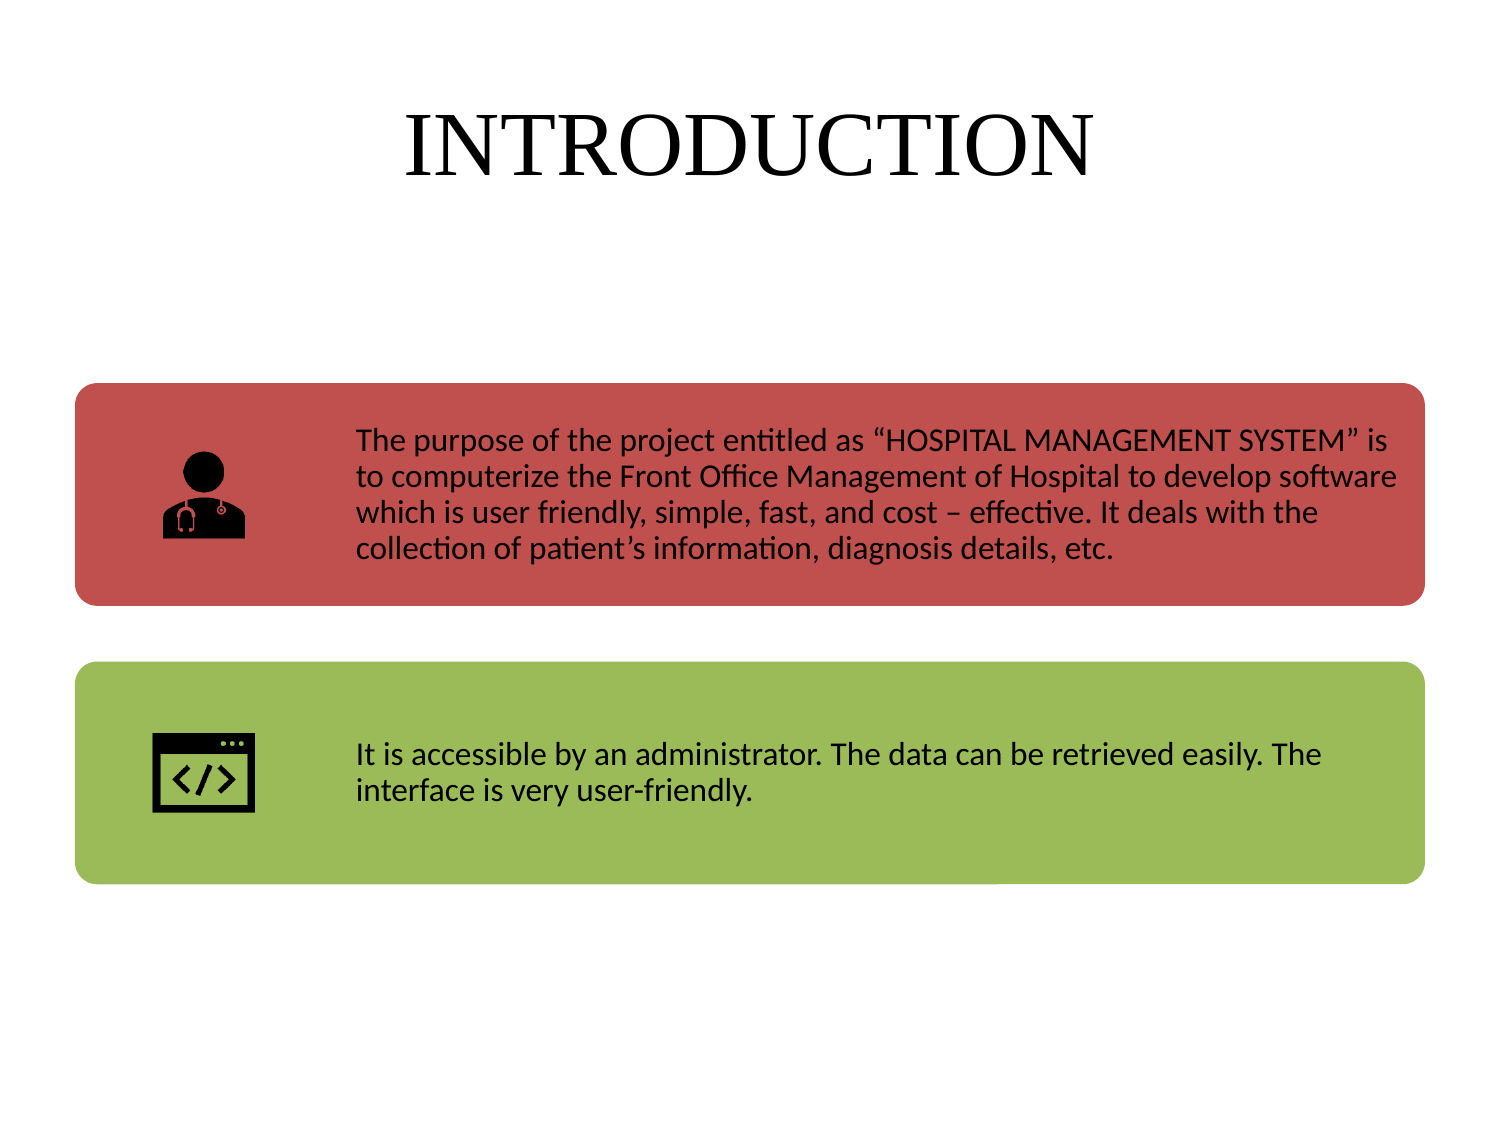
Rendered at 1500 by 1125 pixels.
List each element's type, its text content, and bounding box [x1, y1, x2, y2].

title INTRODUCTION [75, 45, 1425, 233]
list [74, 262, 1426, 1006]
